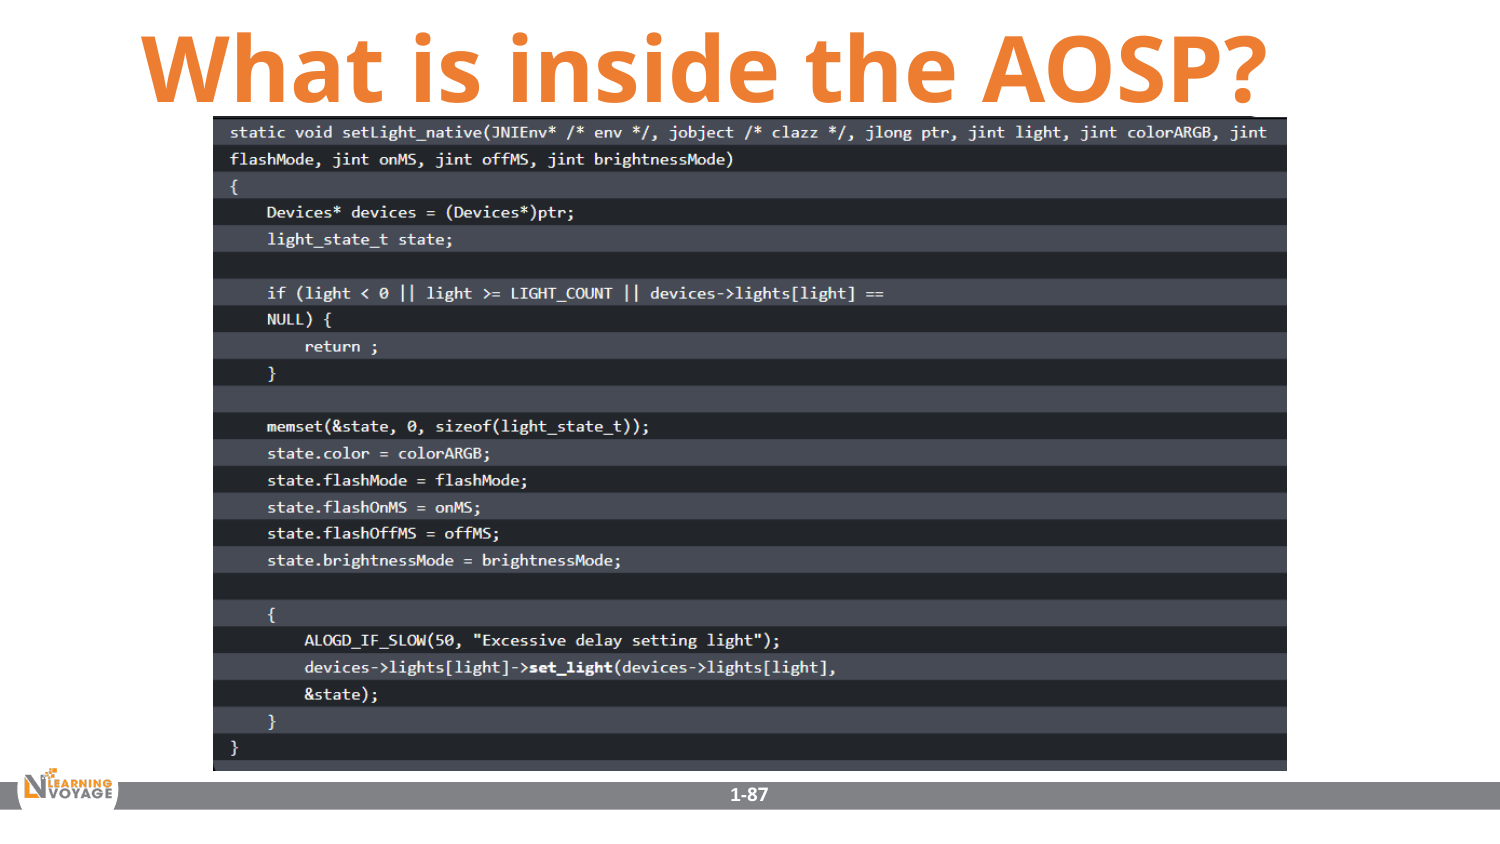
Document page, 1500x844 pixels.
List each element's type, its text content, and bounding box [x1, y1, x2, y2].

text_box What is inside the AOSP? [126, 7, 1434, 124]
picture [0, 706, 144, 844]
slide_number 1-87 [692, 771, 784, 821]
picture [212, 116, 1287, 771]
